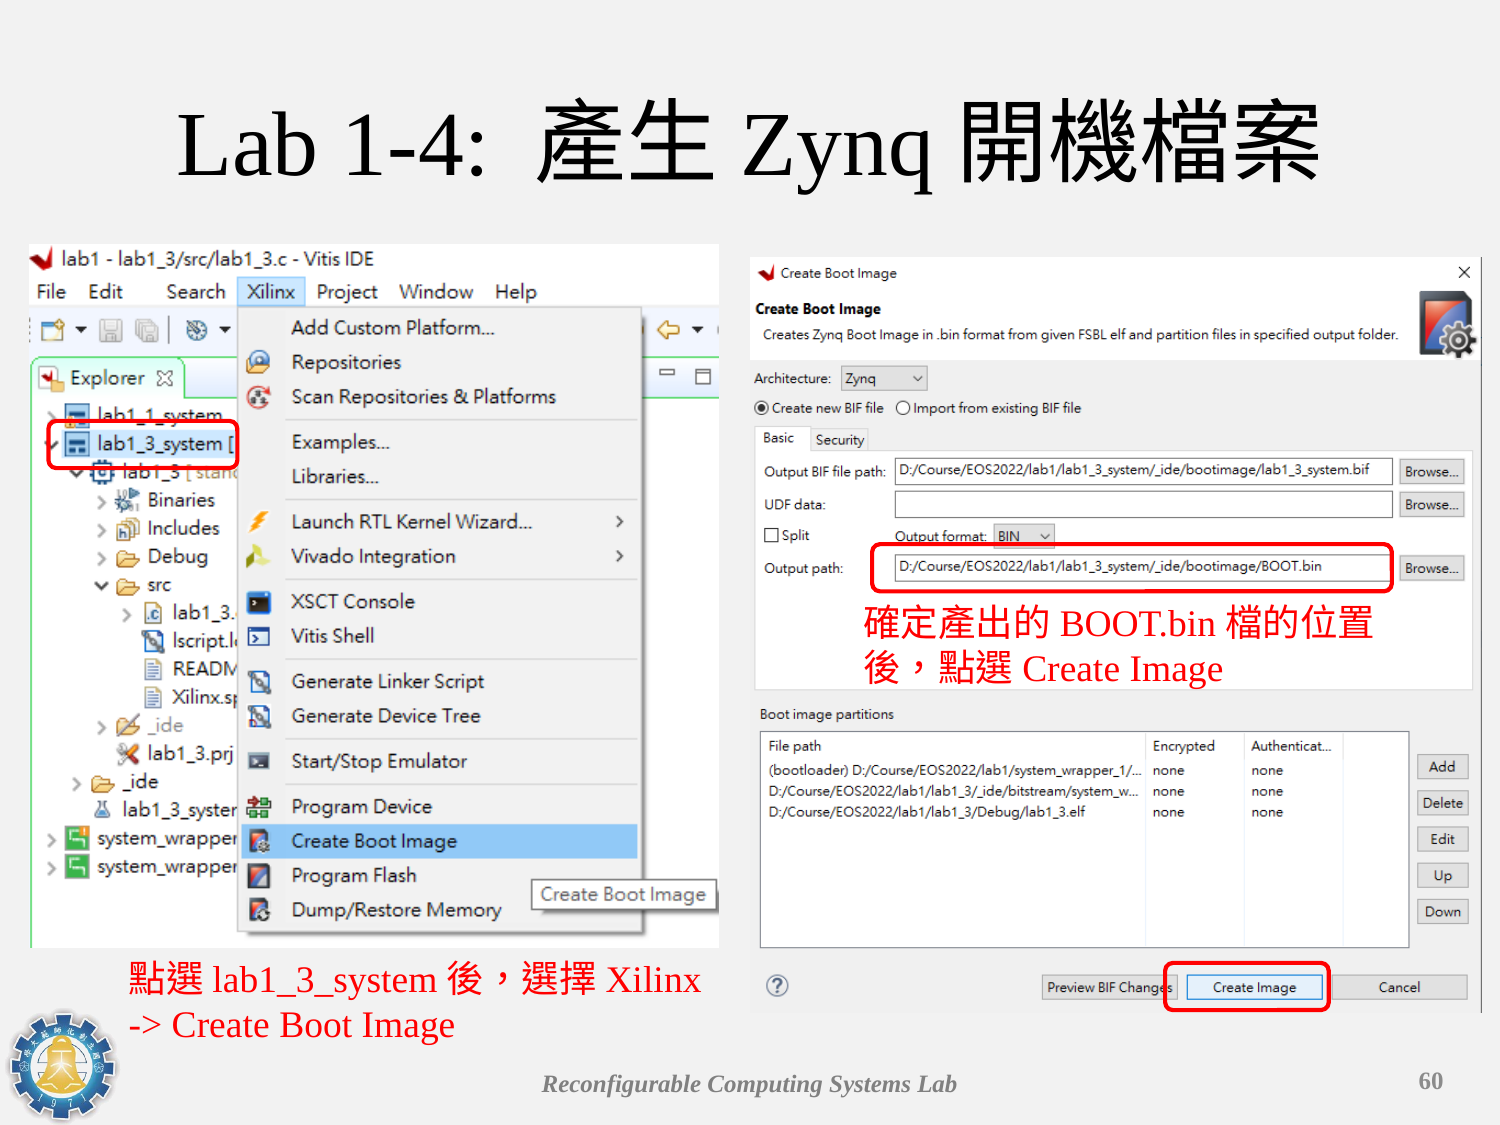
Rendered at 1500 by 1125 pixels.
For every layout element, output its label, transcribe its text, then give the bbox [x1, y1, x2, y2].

text_box 點選lab1_3_system後，選擇Xilinx -> Create Boot Image [113, 947, 735, 1053]
picture [749, 256, 1482, 1014]
title Lab 1-4: 產生Zynq開機檔案 [75, 45, 1425, 233]
picture [29, 244, 719, 948]
slide_number 60 [1128, 1057, 1459, 1103]
